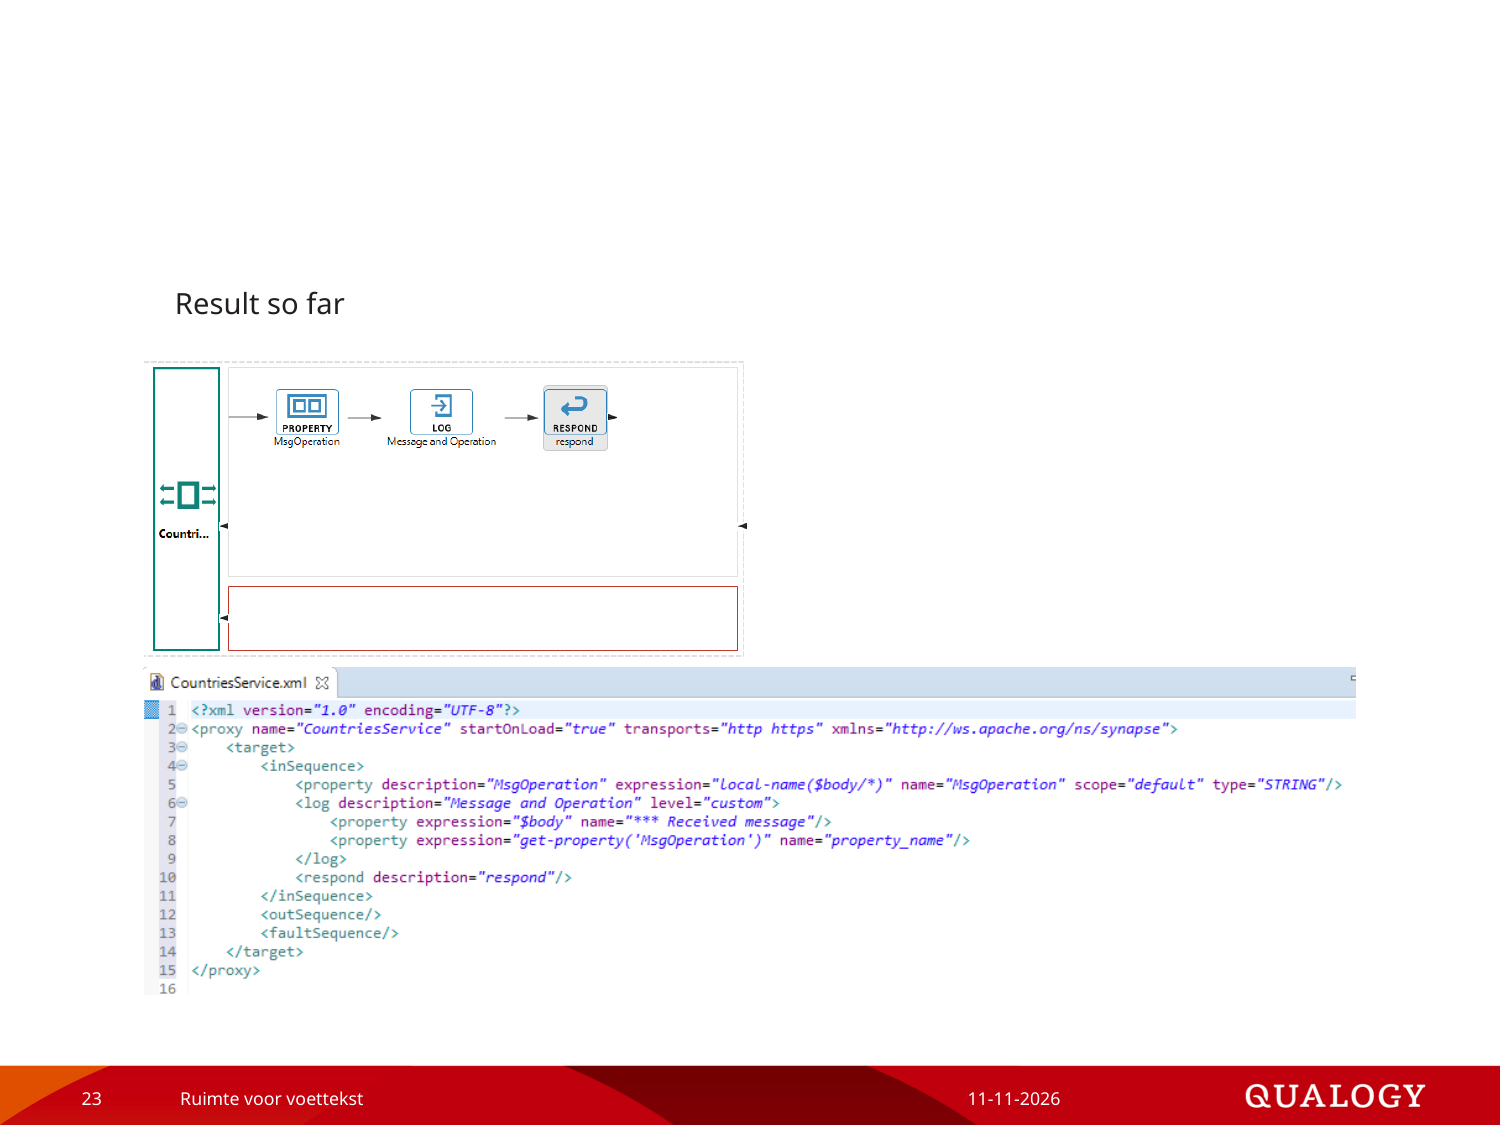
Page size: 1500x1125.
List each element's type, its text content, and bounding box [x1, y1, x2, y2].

footer Ruimte voor voettekst [174, 1082, 938, 1118]
slide_number 23 [75, 1082, 145, 1118]
picture [0, 0, 1500, 1125]
list Result so far [159, 271, 1432, 1014]
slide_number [961, 1082, 1213, 1118]
